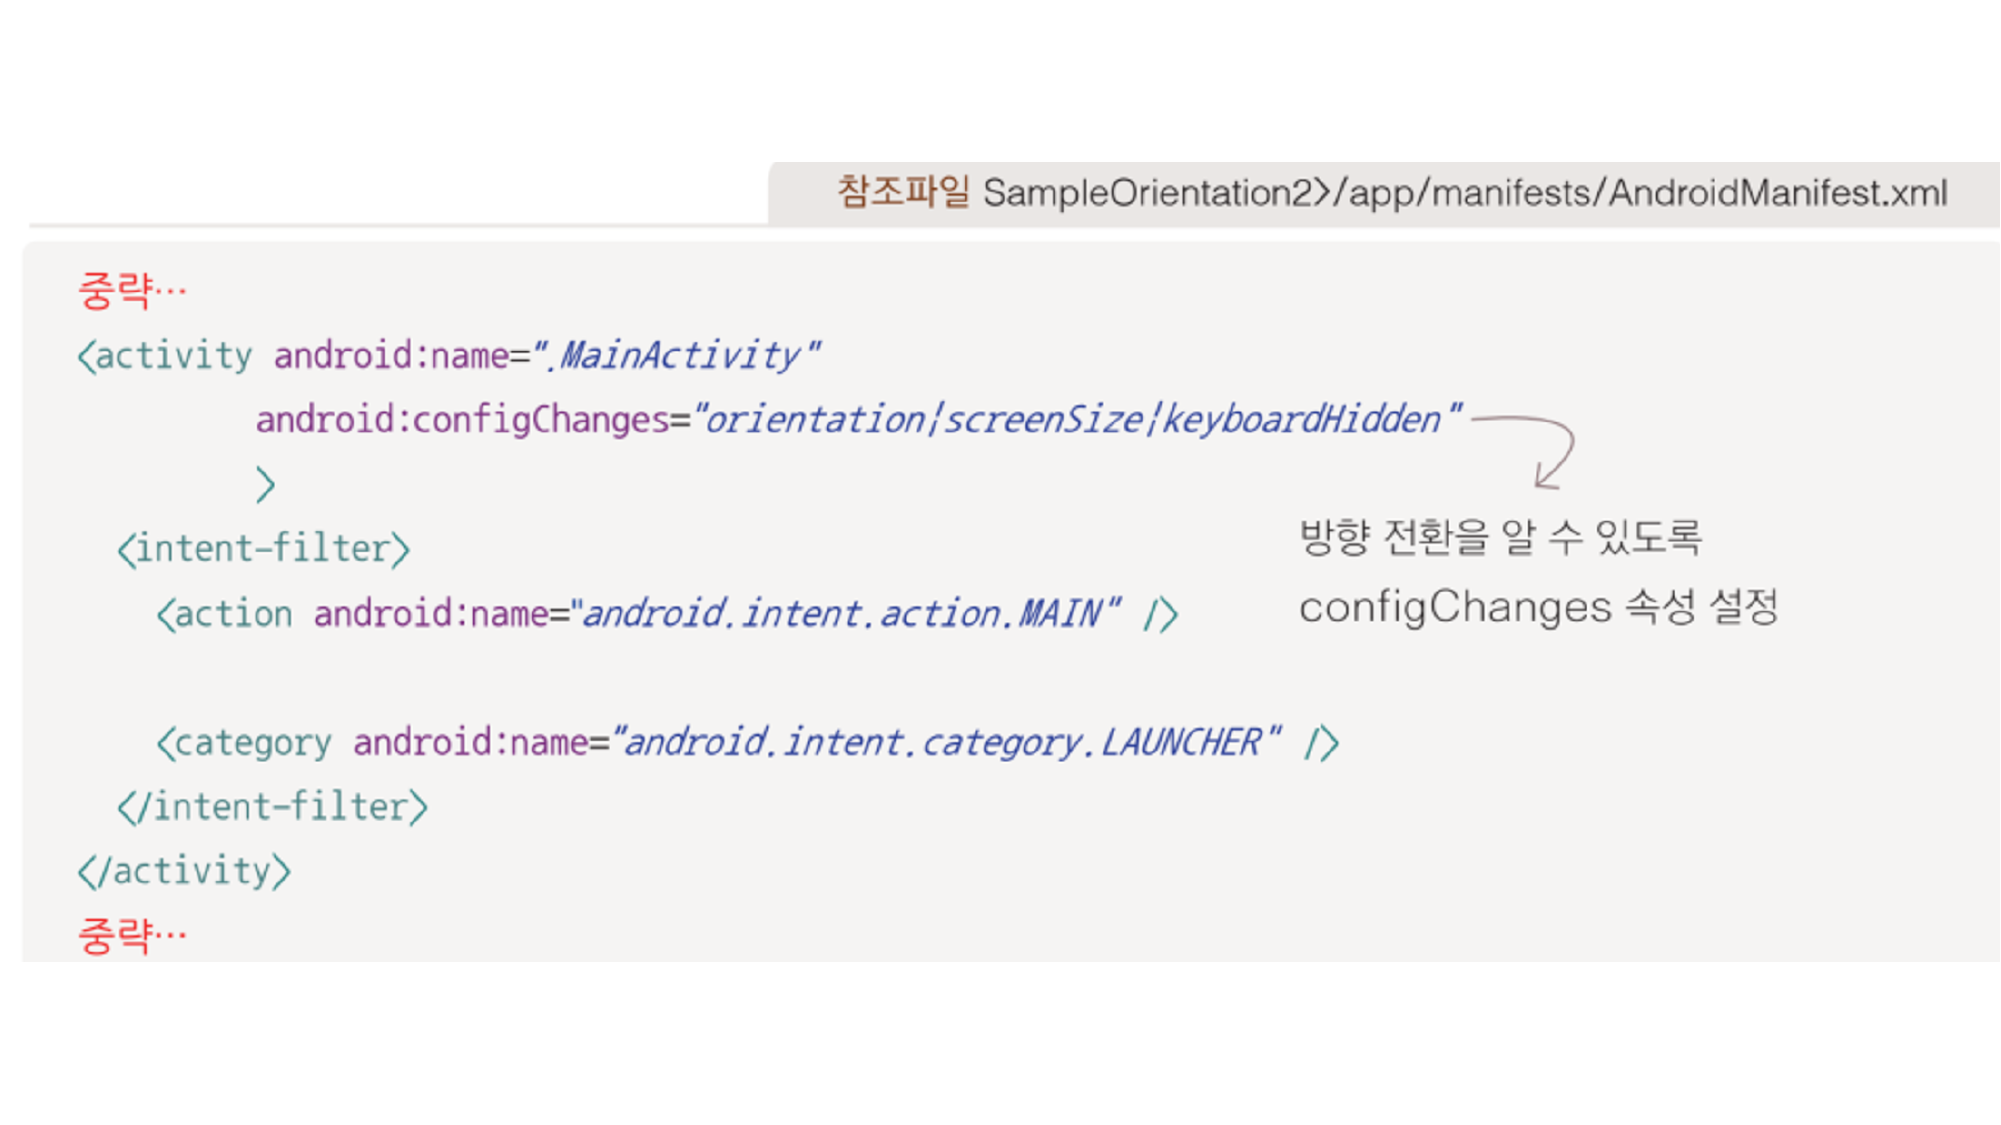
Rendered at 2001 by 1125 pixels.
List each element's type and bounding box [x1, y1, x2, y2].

picture [0, 162, 2000, 962]
